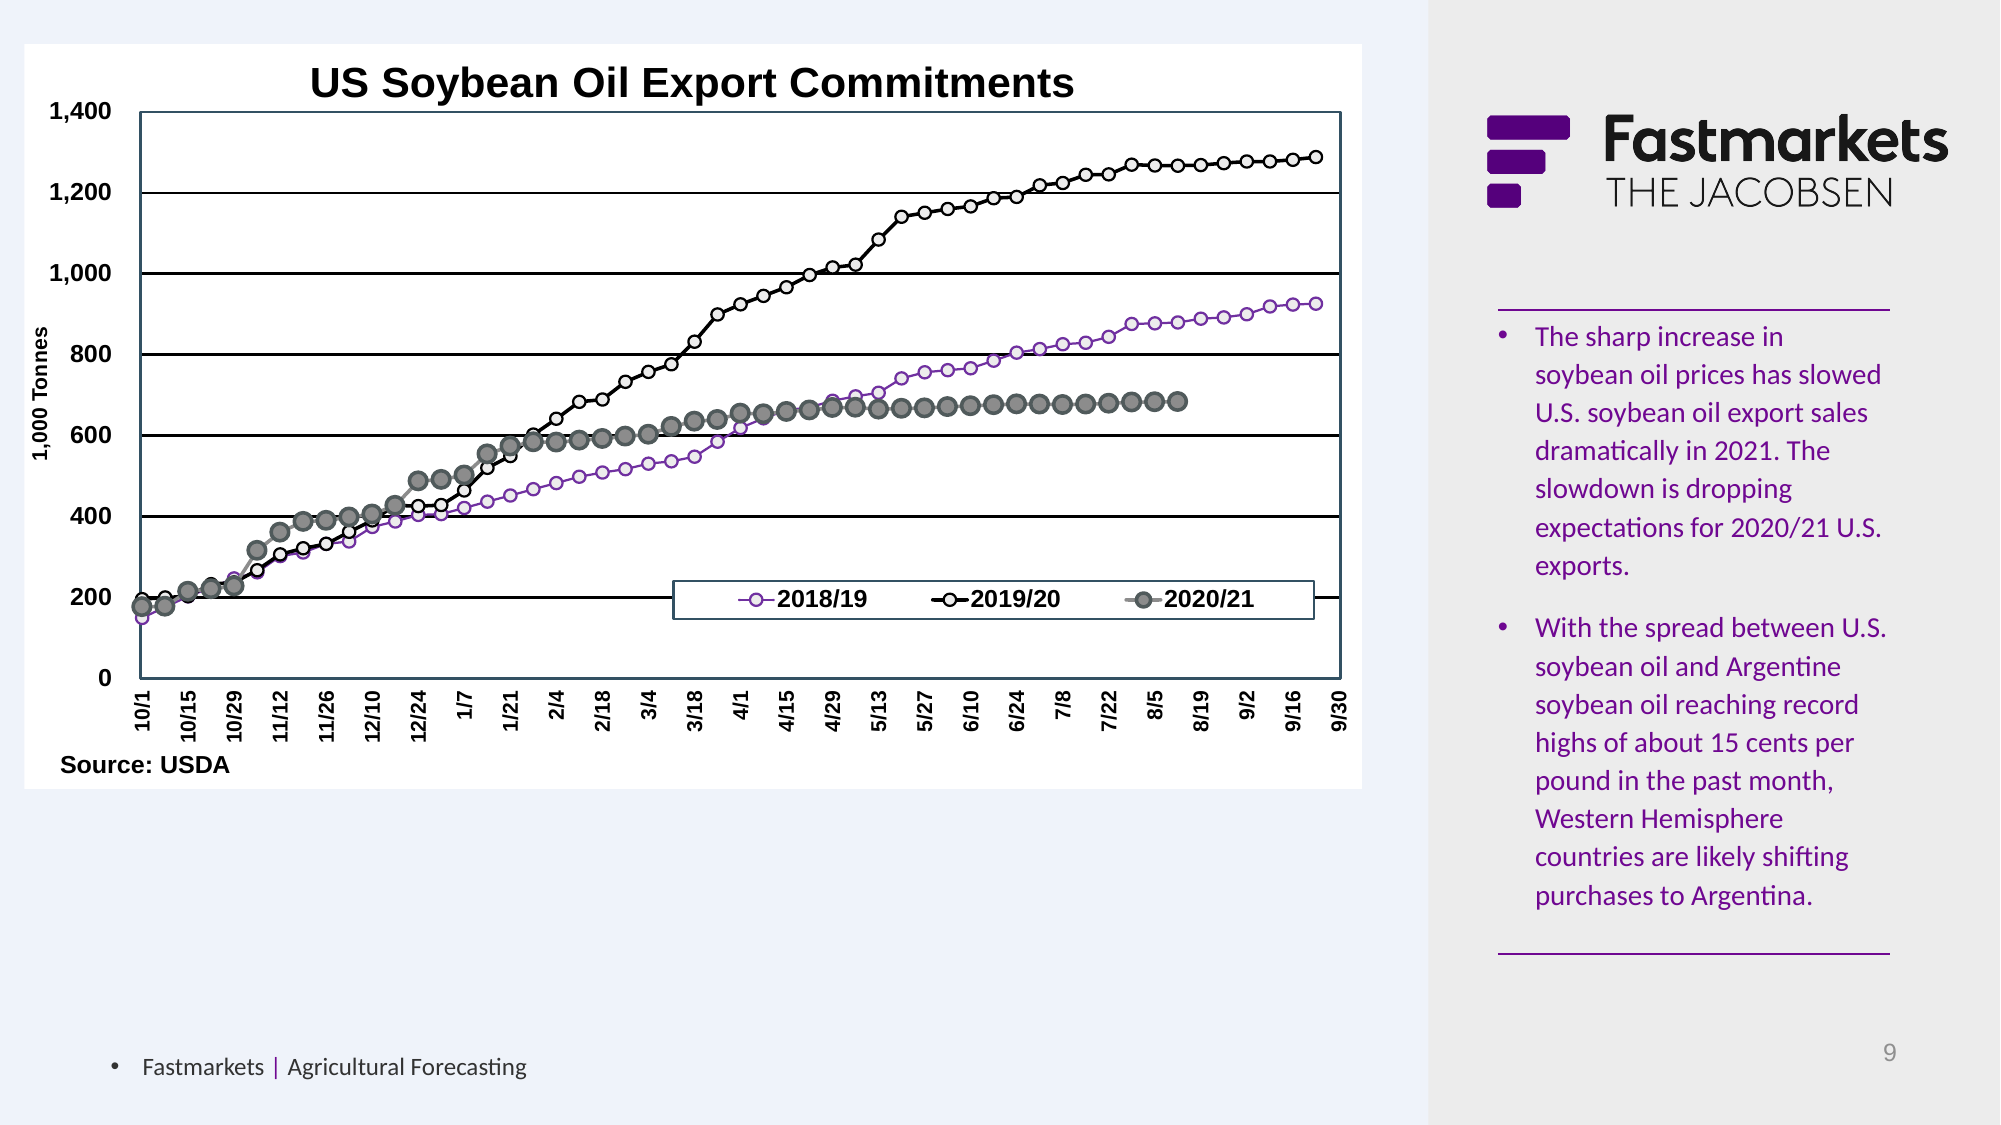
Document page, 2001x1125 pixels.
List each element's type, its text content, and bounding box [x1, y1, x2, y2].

list Fastmarkets | Agricultural Forecasting [110, 1053, 1362, 1081]
slide_number 9 [1881, 1039, 1898, 1068]
picture [1472, 94, 1956, 227]
list The sharp increase in soybean oil prices has slowed U.S. soybean oil export sales dramatically in 2021. The slowdown is dropping expectations for 2020/21 U.S. exports. With the spread between U.S. soybean oil and Argentine soybean oil reaching record highs of about 15 cents per pound in the past month, Western Hemisphere countries are likely shifting purchases to Argentina. [1497, 714, 1890, 953]
list The sharp increase in soybean oil prices has slowed U.S. soybean oil export sales dramatically in 2021. The slowdown is dropping expectations for 2020/21 U.S. exports. With the spread between U.S. soybean oil and Argentine soybean oil reaching record highs of about 15 cents per pound in the past month, Western Hemisphere countries are likely shifting purchases to Argentina. [1497, 313, 1890, 621]
picture [24, 44, 1362, 790]
text_box [1497, 621, 1890, 714]
